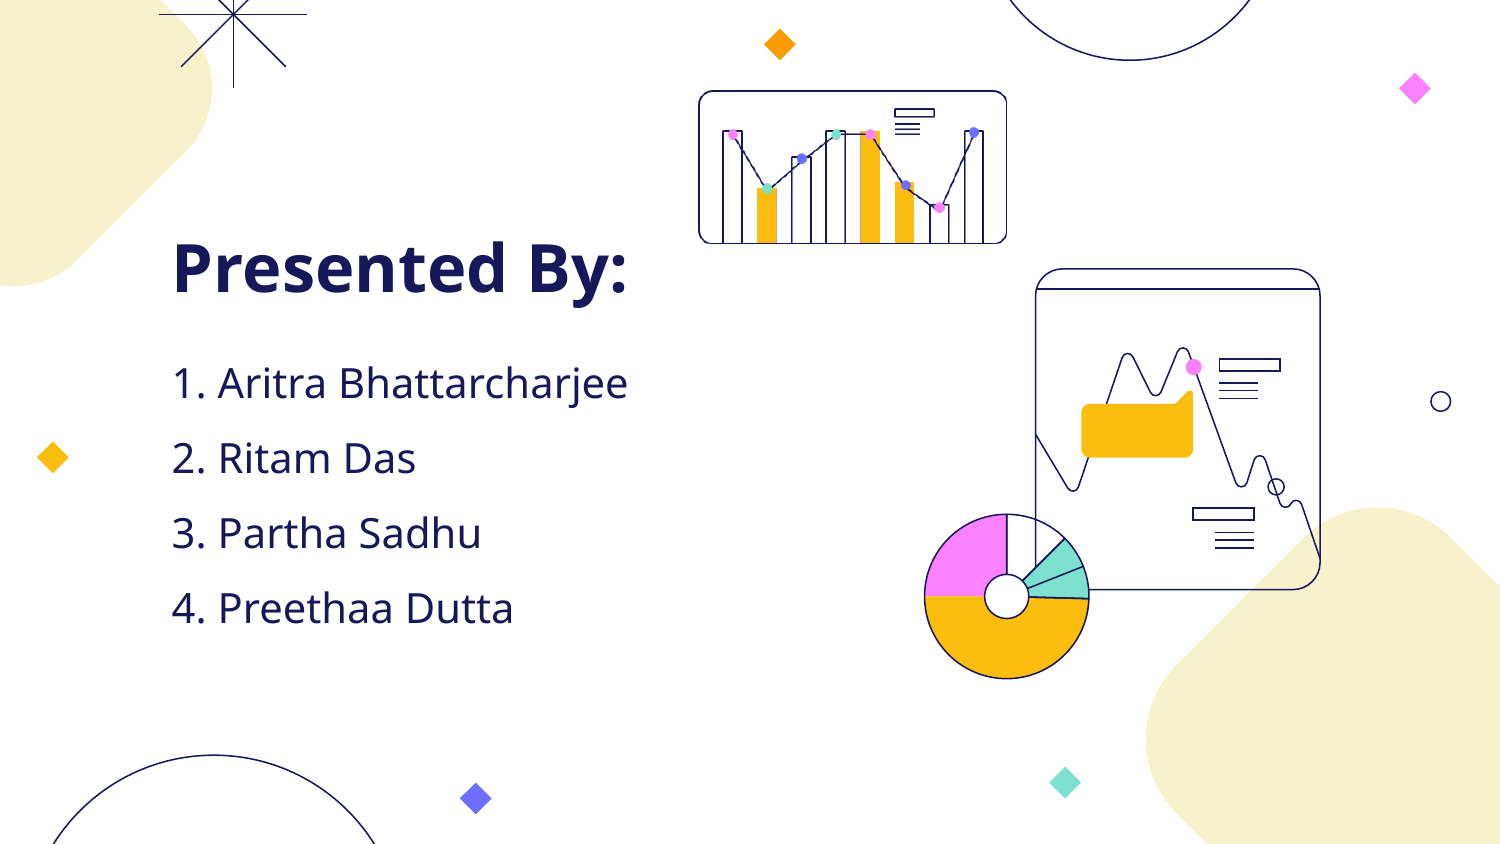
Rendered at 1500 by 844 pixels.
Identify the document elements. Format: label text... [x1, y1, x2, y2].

text_box 1. Aritra Bhattarcharjee 2. Ritam Das 3. Partha Sadhu 4. Preethaa Dutta [156, 309, 935, 654]
picture [698, 90, 1007, 244]
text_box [1035, 268, 1321, 590]
title Presented By: [156, 216, 935, 309]
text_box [924, 514, 1090, 679]
